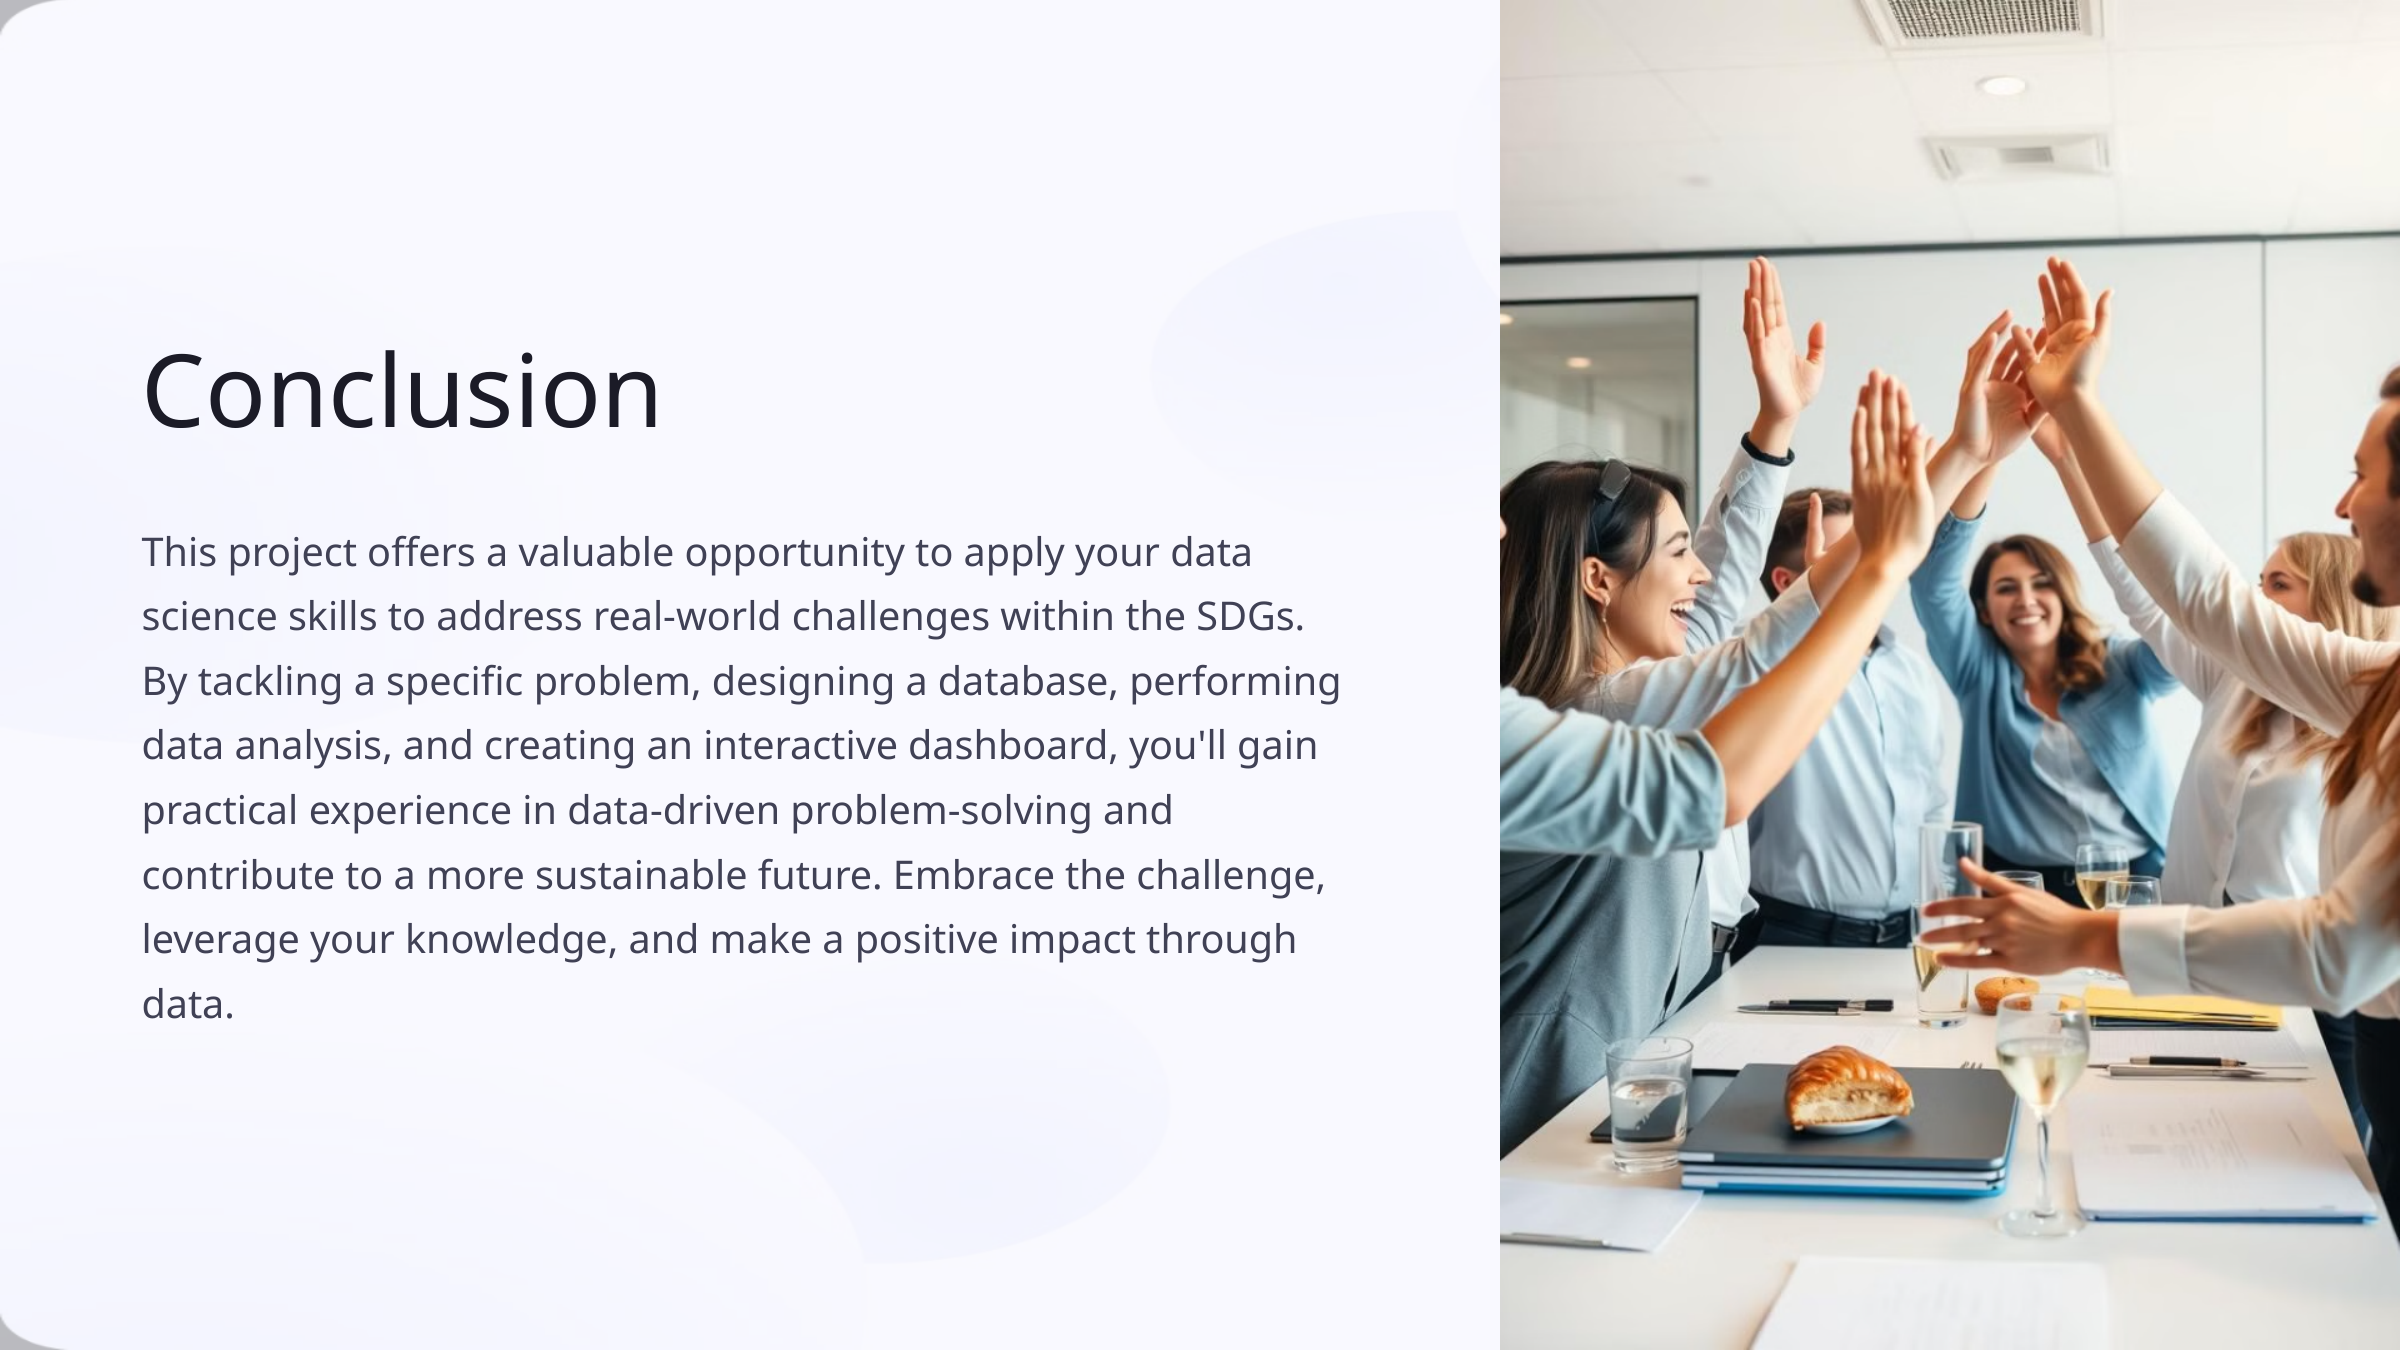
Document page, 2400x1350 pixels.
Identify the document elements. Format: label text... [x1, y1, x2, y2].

picture [1499, 0, 2400, 1350]
text_box Conclusion [141, 322, 1155, 449]
text_box This project offers a valuable opportunity to apply your data science skills to address real-world challenges within the SDGs. By tackling a specific problem, designing a database, performing data analysis, and creating an interactive dashboard, you'll gain practical experience in data-driven problem-solving and contribute to a more sustainable future. Embrace the challenge, leverage your knowledge, and make a positive impact through data. [141, 509, 1359, 1028]
